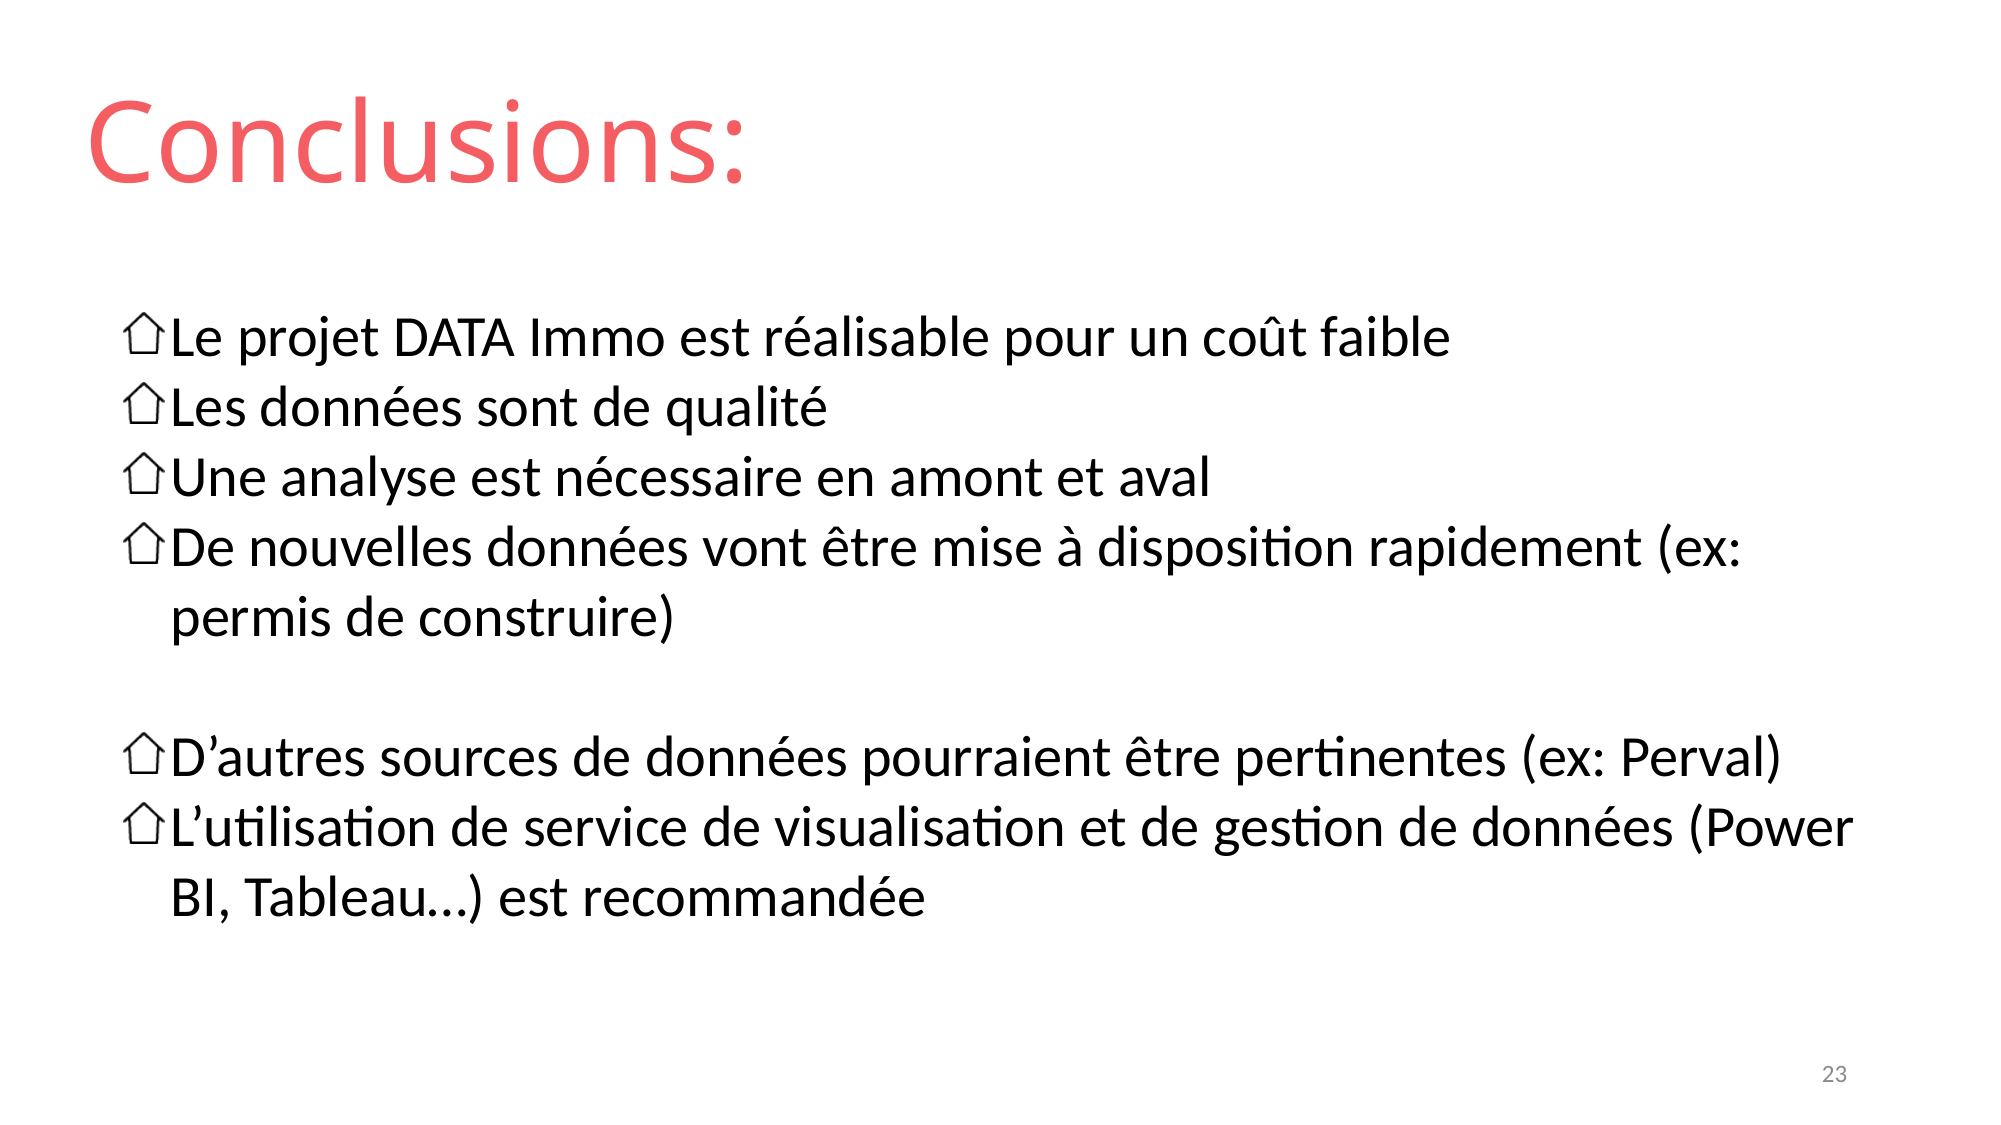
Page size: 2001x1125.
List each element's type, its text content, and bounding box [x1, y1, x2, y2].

picture [123, 312, 165, 354]
picture [123, 732, 165, 774]
slide_number 23 [1412, 1042, 1863, 1103]
text_box Le projet DATA Immo est réalisable pour un coût faible Les données sont de qualité Une analyse est nécessaire en amont et aval De nouvelles données vont être mise à disposition rapidement (ex: permis de construire) D’autres sources de données pourraient être pertinentes (ex: Perval) L’utilisation de service de visualisation et de gestion de données (Power BI, Tableau…) est recommandée [109, 290, 1879, 980]
picture [123, 802, 165, 844]
text_box Conclusions: [69, 62, 1785, 213]
picture [123, 382, 165, 424]
picture [123, 522, 165, 564]
picture [123, 452, 165, 494]
